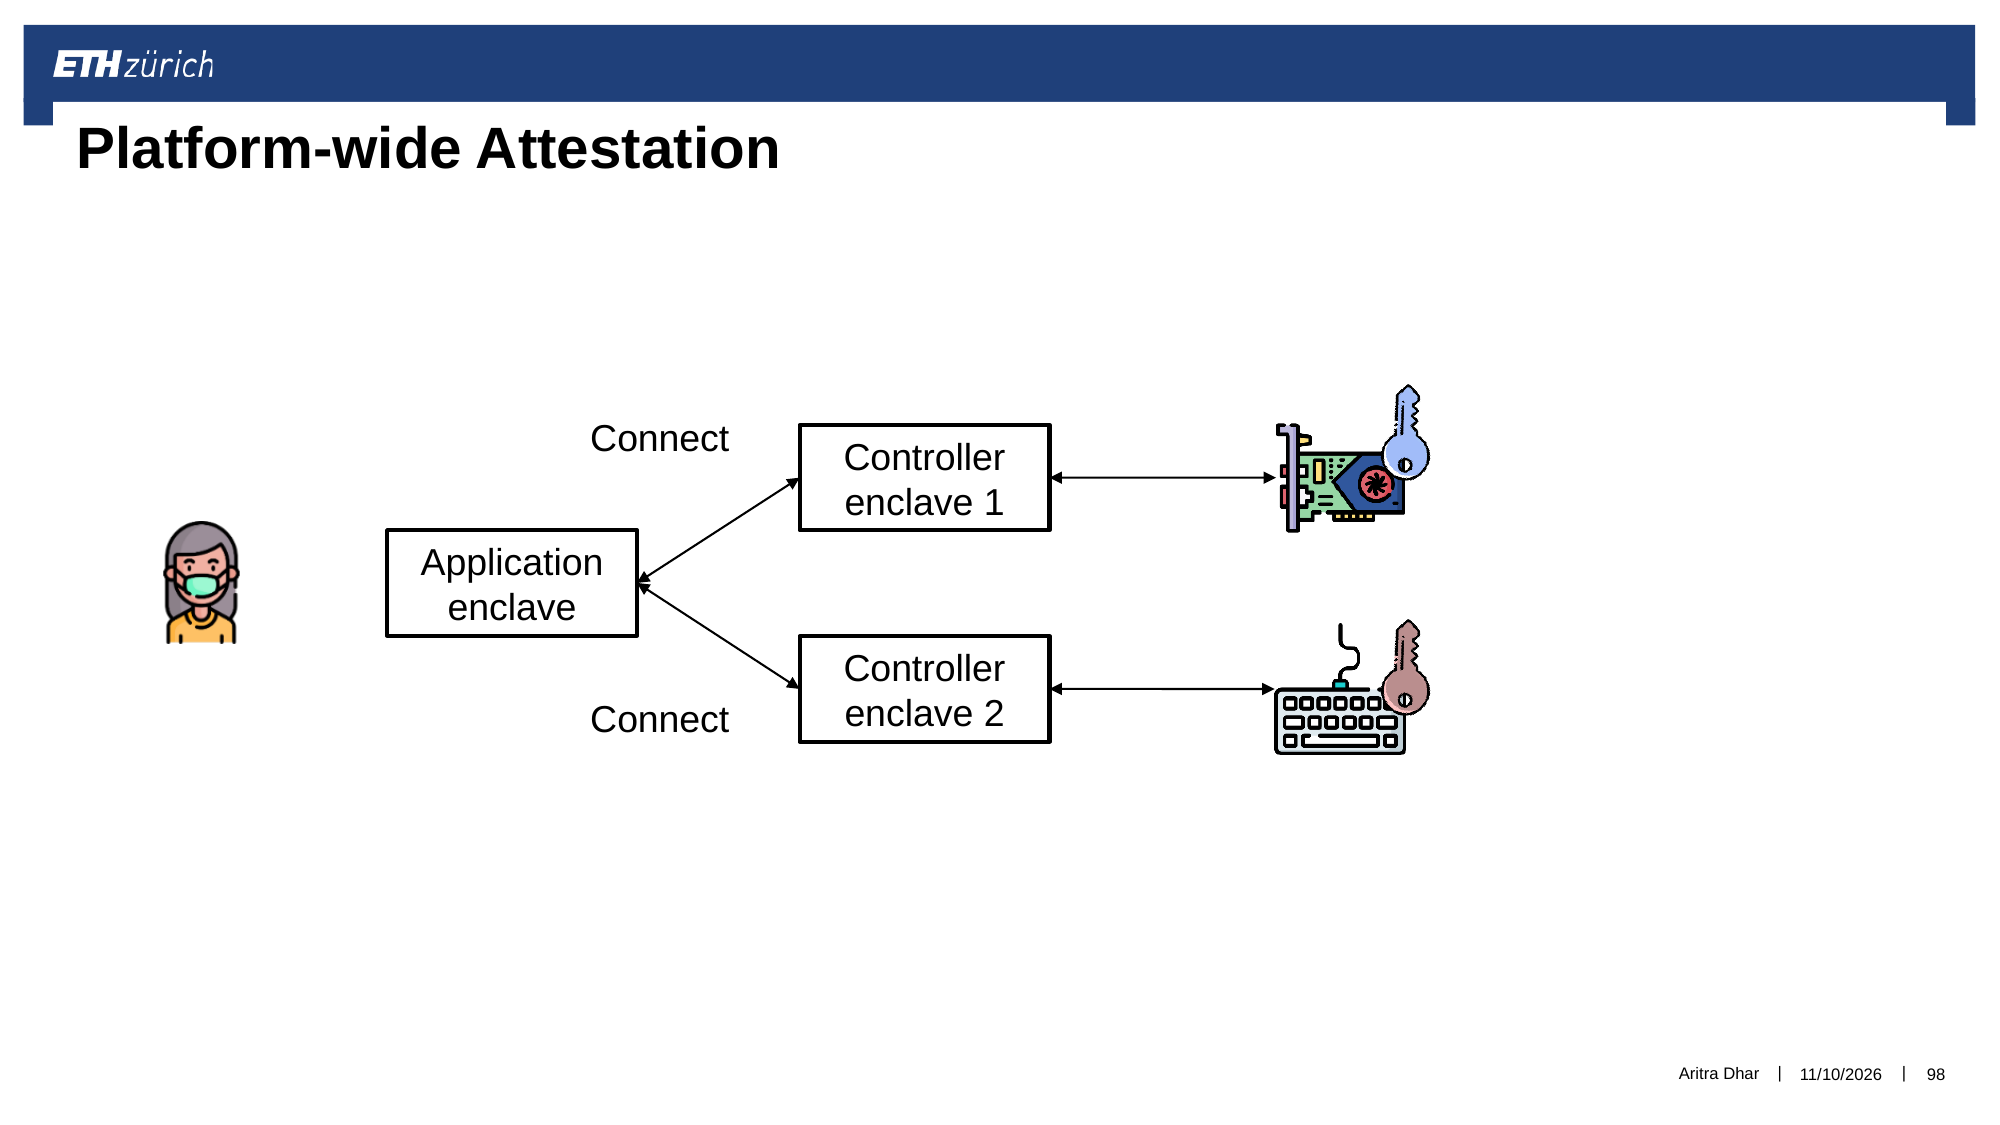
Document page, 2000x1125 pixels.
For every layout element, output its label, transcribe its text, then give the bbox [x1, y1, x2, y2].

text_box Controller enclave 2 [798, 634, 1052, 744]
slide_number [1790, 1034, 1892, 1112]
picture [139, 521, 263, 645]
text_box Connect [575, 687, 745, 748]
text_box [636, 477, 800, 582]
picture [1275, 383, 1459, 542]
text_box Application enclave [385, 528, 631, 638]
slide_number 98 [1906, 1034, 1966, 1112]
title Platform-wide Attestation [53, 101, 1946, 262]
picture [1274, 623, 1444, 755]
text_box Connect [575, 406, 745, 466]
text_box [636, 582, 800, 690]
text_box Controller enclave 1 [798, 423, 1052, 532]
footer Aritra Dhar [999, 1034, 1760, 1111]
